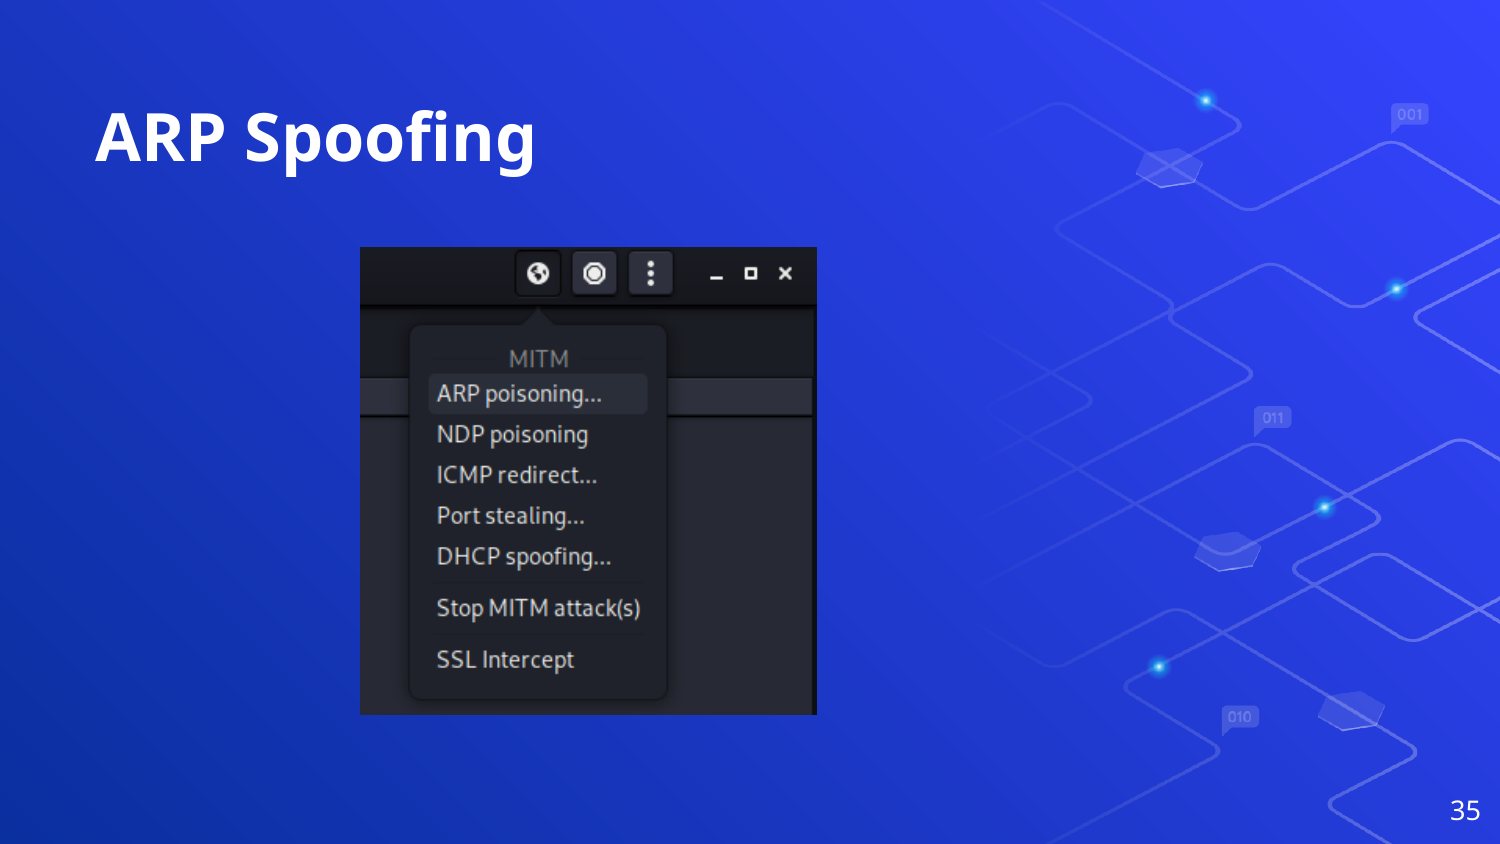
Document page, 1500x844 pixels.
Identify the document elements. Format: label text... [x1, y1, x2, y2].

picture [0, 0, 1500, 844]
title ARP Spoofing [95, 33, 1082, 175]
slide_number 35 [1391, 779, 1482, 844]
